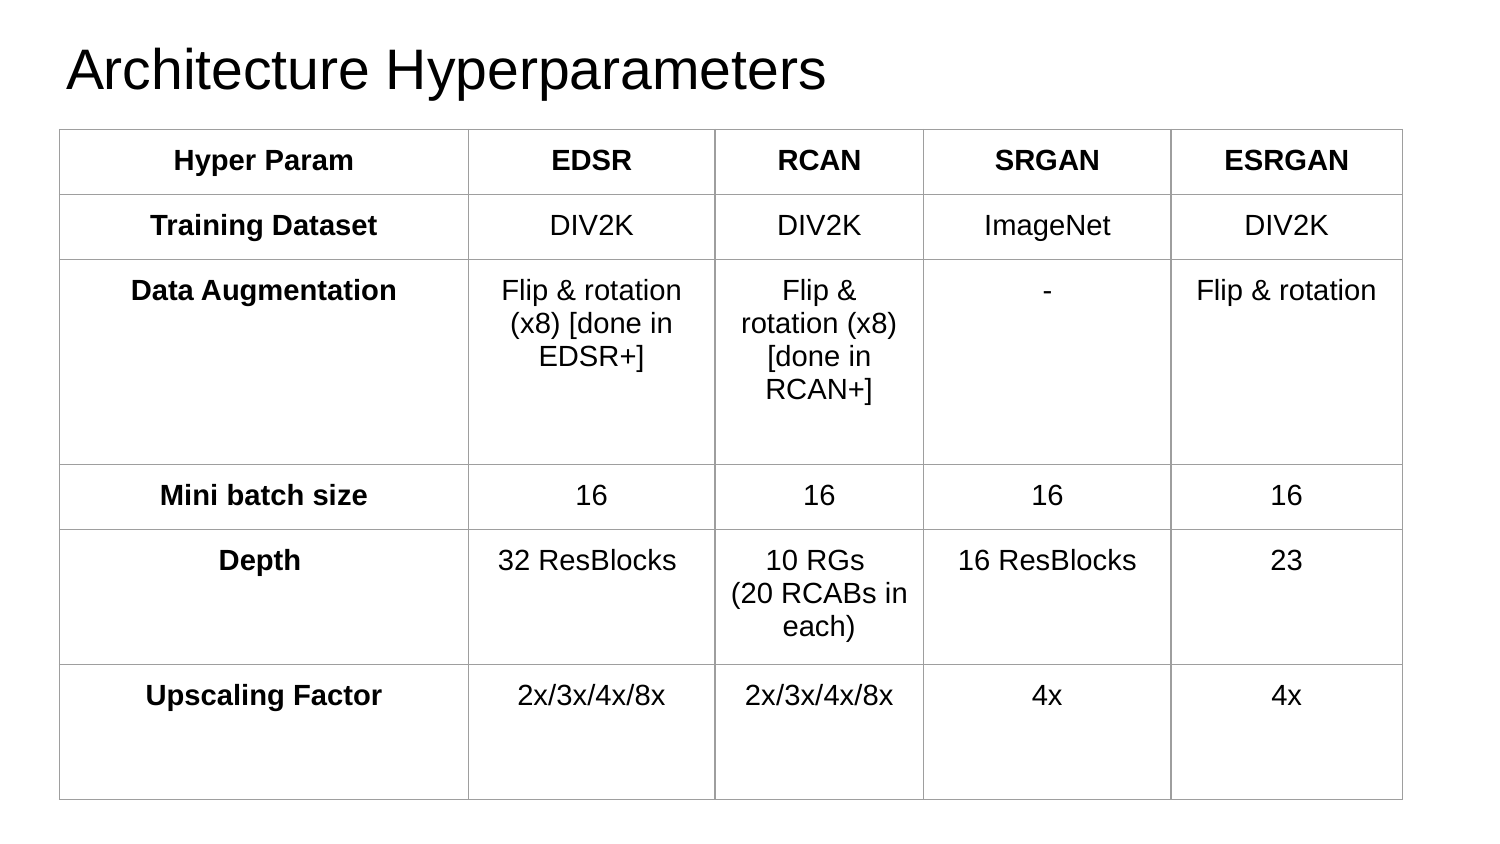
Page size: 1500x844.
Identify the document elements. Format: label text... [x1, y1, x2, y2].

table_cell Flip & rotation (x8) [done in RCAN+] [716, 260, 923, 464]
table_cell Mini batch size [60, 465, 468, 529]
table_cell Upscaling Factor [60, 665, 468, 799]
table_cell 16 [469, 465, 714, 529]
table_header SRGAN [924, 130, 1170, 194]
table_cell 32 ResBlocks [469, 530, 714, 664]
table_cell Training Dataset [60, 195, 468, 259]
table_cell 2x/3x/4x/8x [469, 665, 714, 799]
table_cell Flip & rotation (x8) [done in EDSR+] [469, 260, 714, 464]
table_cell - [924, 260, 1170, 464]
table_header ESRGAN [1172, 130, 1402, 194]
table_cell 4x [924, 665, 1170, 799]
table_cell 16 ResBlocks [924, 530, 1170, 664]
table_cell 2x/3x/4x/8x [716, 665, 923, 799]
table_cell 16 [924, 465, 1170, 529]
table_cell 16 [1172, 465, 1402, 529]
table_cell 16 [716, 465, 923, 529]
table_header Hyper Param [60, 130, 468, 194]
title Architecture Hyperparameters [51, 23, 1449, 117]
table_header EDSR [469, 130, 714, 194]
table_header RCAN [716, 130, 923, 194]
table_cell Flip & rotation [1172, 260, 1402, 464]
table_cell DIV2K [1172, 195, 1402, 259]
table_cell DIV2K [716, 195, 923, 259]
table_cell 4x [1172, 665, 1402, 799]
table_cell 23 [1172, 530, 1402, 664]
table_cell ImageNet [924, 195, 1170, 259]
table_cell Depth [60, 530, 468, 664]
table_cell 10 RGs (20 RCABs in each) [716, 530, 923, 664]
table_cell Data Augmentation [60, 260, 468, 464]
table_cell DIV2K [469, 195, 714, 259]
